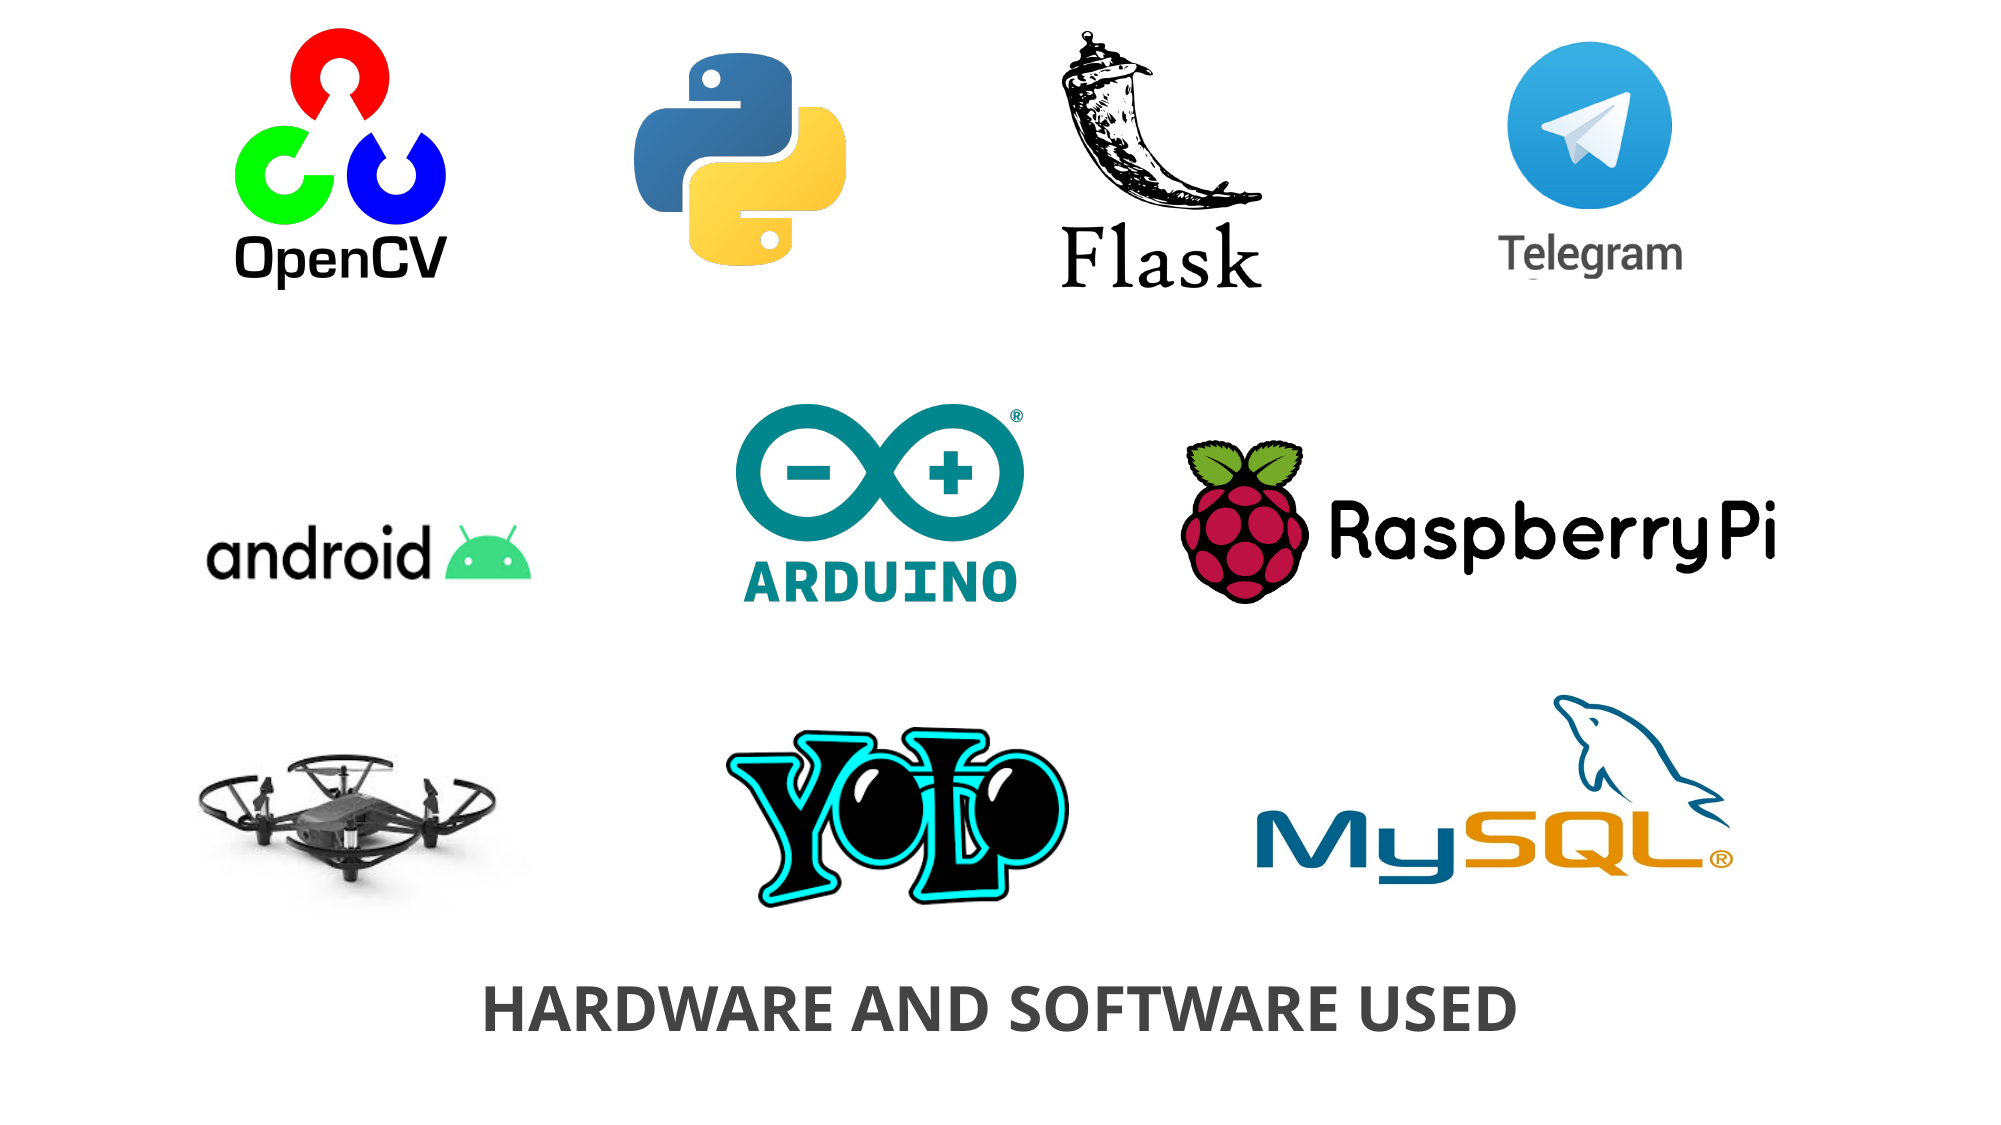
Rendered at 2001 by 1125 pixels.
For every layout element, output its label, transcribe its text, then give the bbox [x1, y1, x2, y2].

picture [709, 376, 1053, 639]
picture [1241, 682, 1749, 895]
picture [990, 31, 1333, 288]
picture [1352, 28, 1811, 291]
picture [1144, 430, 1811, 614]
picture [725, 726, 1069, 909]
picture [86, 374, 691, 938]
picture [234, 28, 447, 291]
picture [633, 53, 847, 266]
list HARDWARE AND SOFTWARE USED [158, 956, 1843, 1058]
